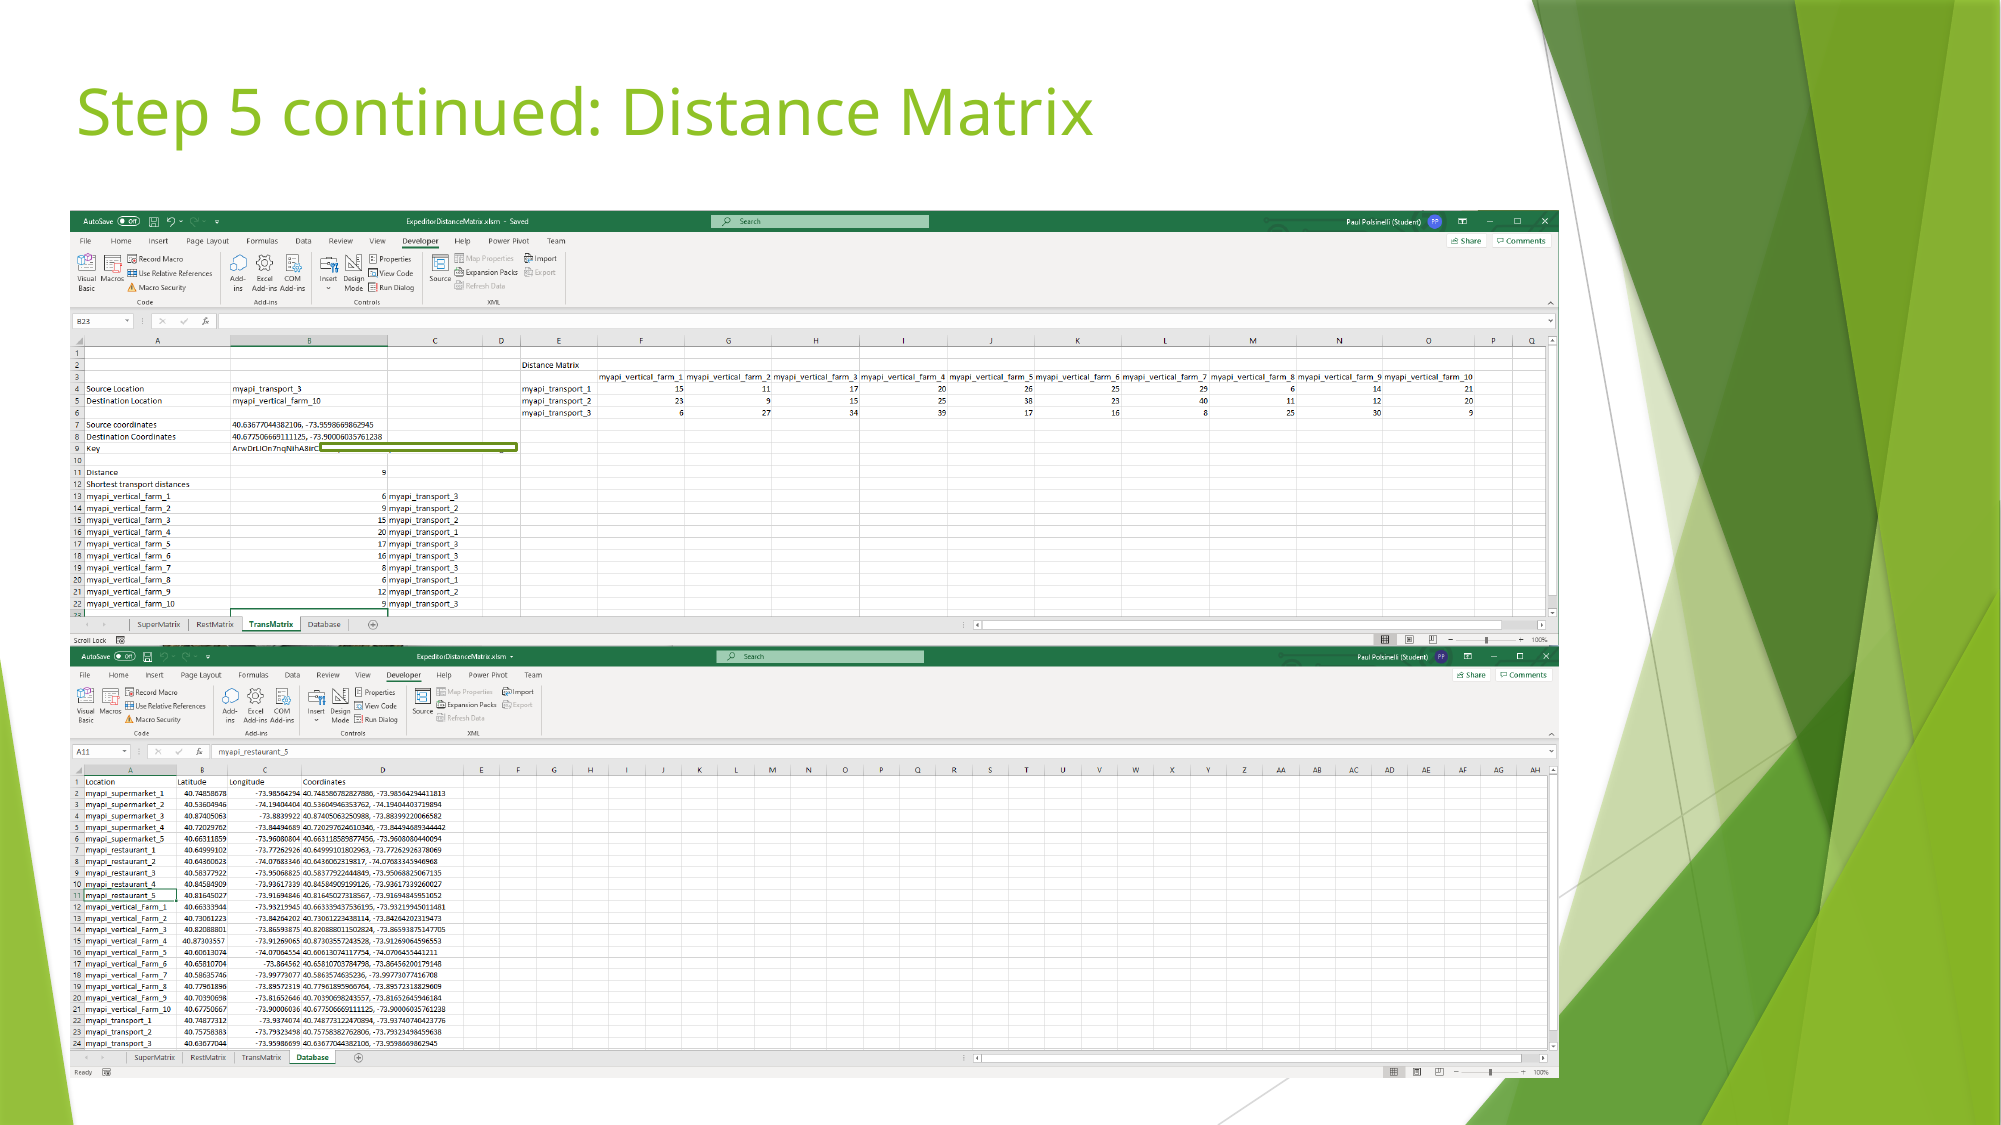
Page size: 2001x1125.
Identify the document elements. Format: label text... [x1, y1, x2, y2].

picture [70, 209, 1560, 1079]
title Step 5 continued: Distance Matrix [60, 5, 1125, 223]
